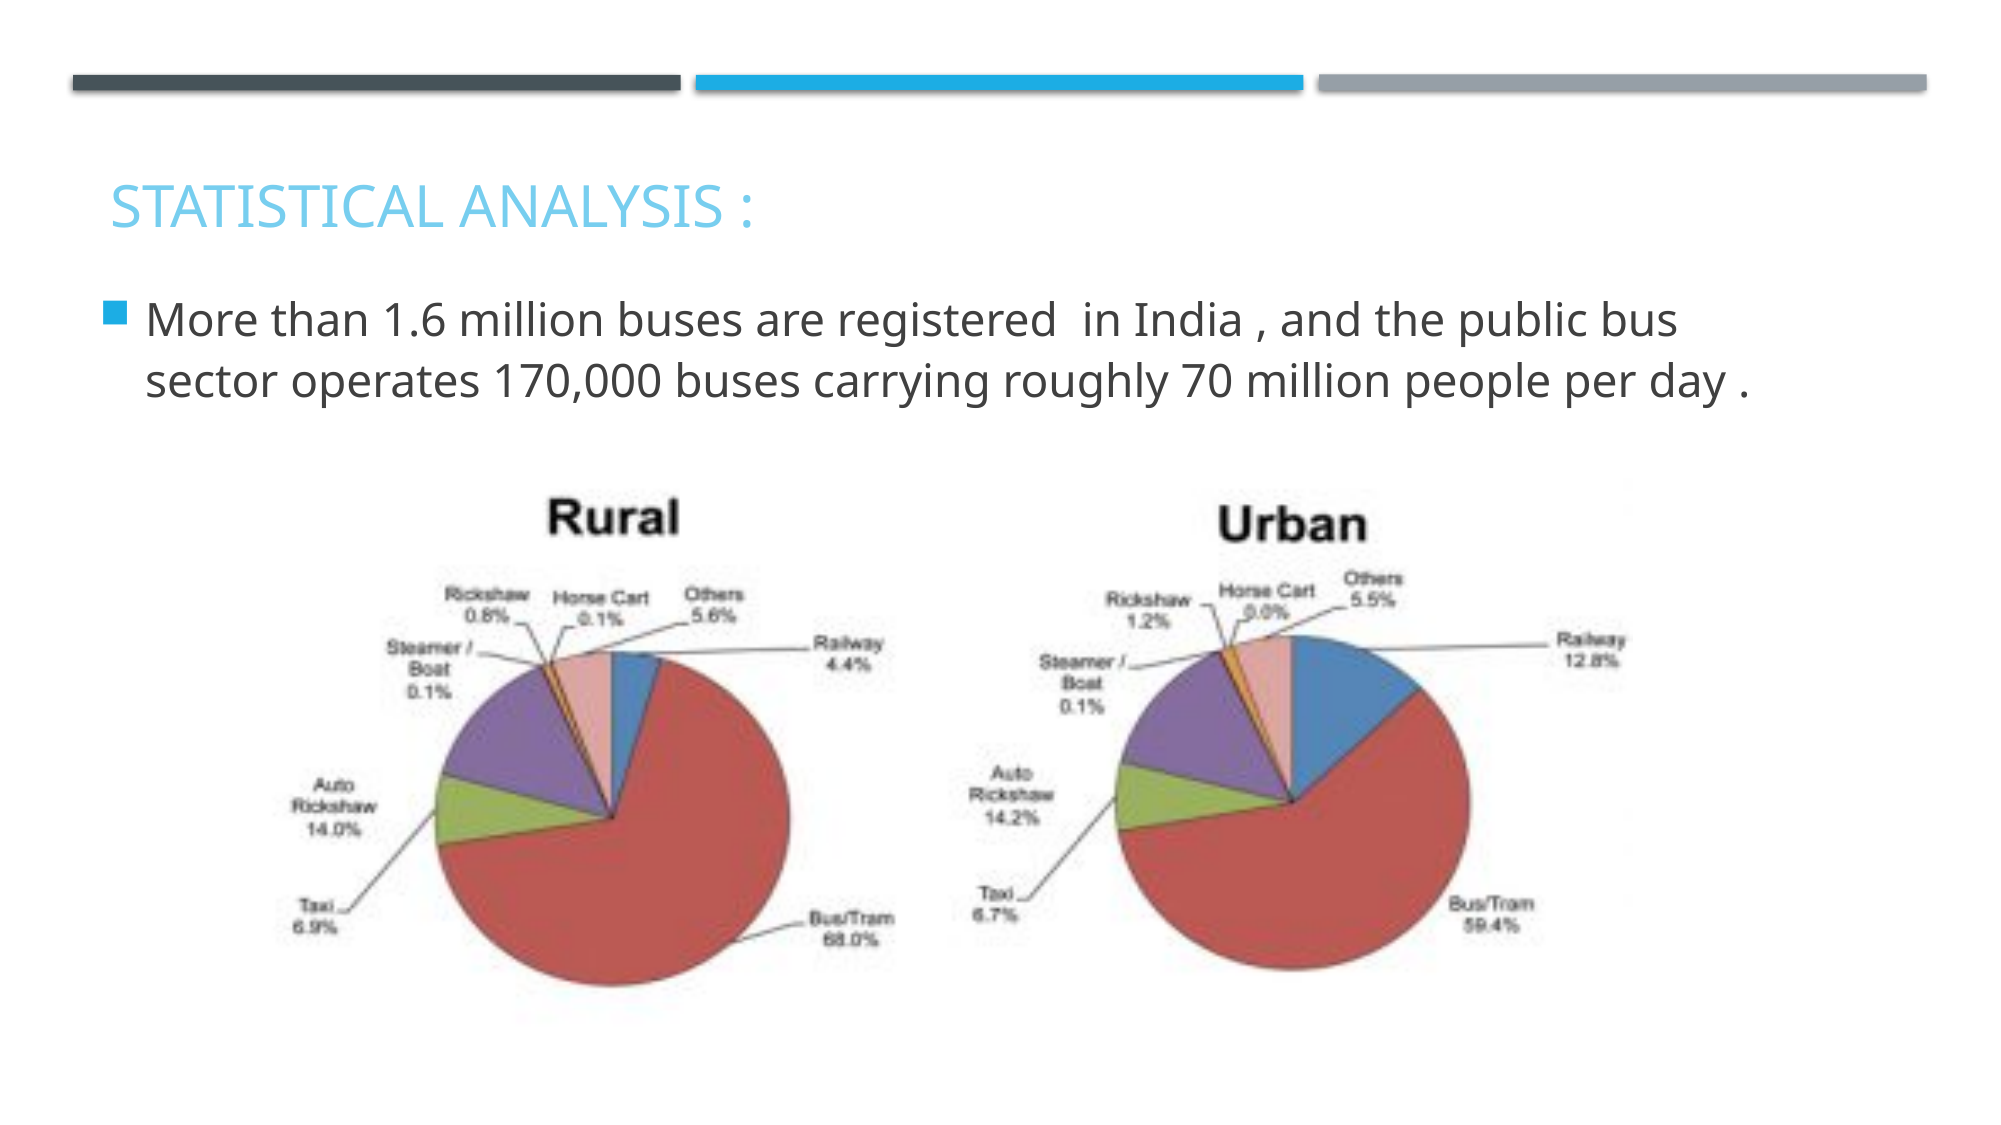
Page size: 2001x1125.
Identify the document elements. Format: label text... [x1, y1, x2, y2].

list More than 1.6 million buses are registered in India , and the public bus sector operates 170,000 buses carrying roughly 70 million people per day . [83, 248, 1806, 443]
picture [246, 465, 1634, 1072]
title Statistical analysis : [95, 111, 1905, 387]
